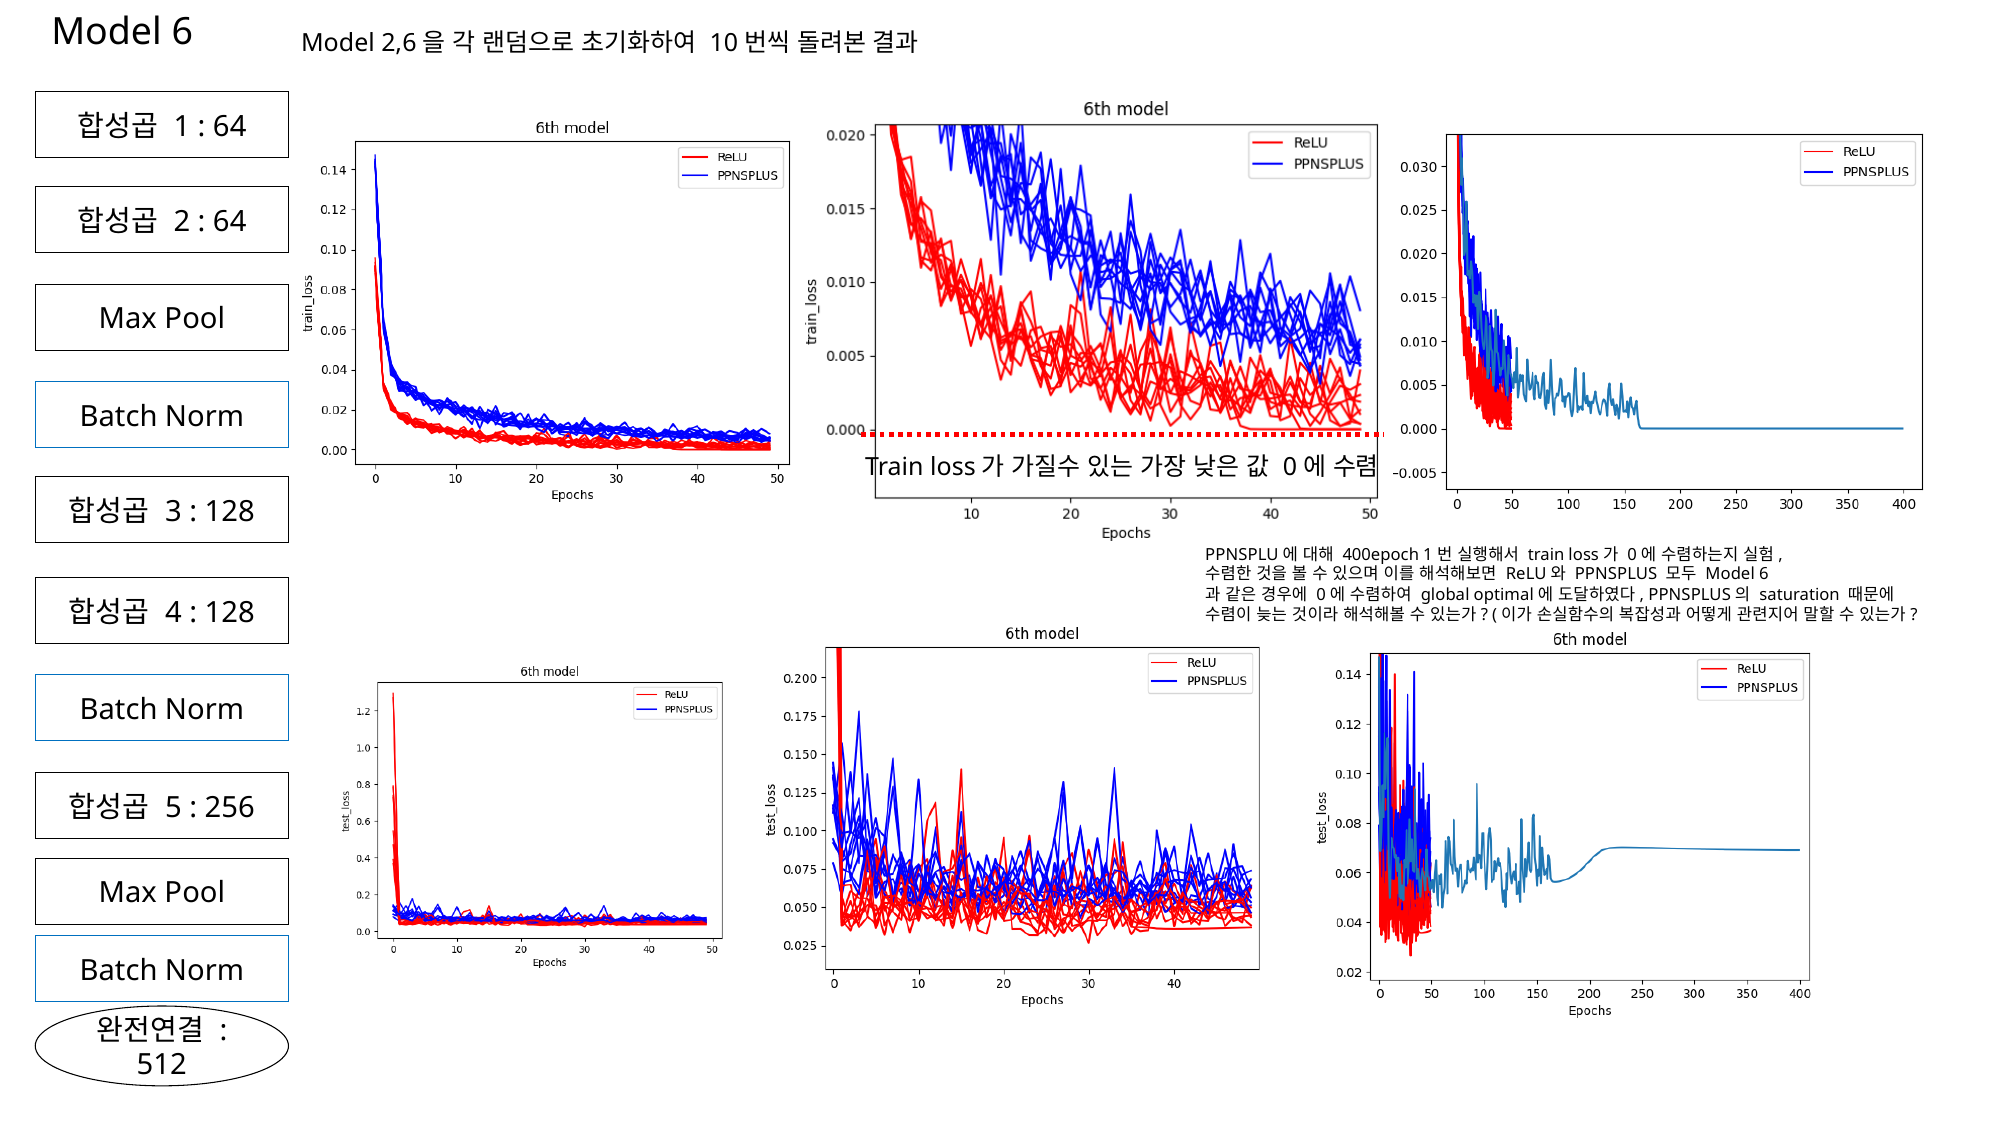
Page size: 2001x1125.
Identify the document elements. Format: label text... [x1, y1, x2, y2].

text_box Batch Norm [34, 934, 289, 1002]
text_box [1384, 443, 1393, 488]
text_box 합성곱 2 : 64 [34, 185, 289, 254]
picture [1306, 631, 1817, 1019]
text_box 합성곱 3 : 128 [34, 476, 289, 544]
text_box Batch Norm [34, 673, 289, 741]
picture [339, 662, 729, 969]
text_box Max Pool [34, 283, 289, 351]
text_box PPNSPLU에 대해 400epoch 1번 실행해서 train loss가 0에 수렴하는지 실험, 수렴한 것을 볼 수 있으며 이를 해석해보면 ReLU와 PPNSPLUS 모두 Model 6 과 같은 경우에 0에 수렴하여 global optimal에 도달하였다, PPNSPLUS의 saturation 때문에 수렴이 늦는 것이라 해석해볼 수 있는가? (이가 손실함수의 복잡성과 어떻게 관련지어 말할 수 있는가? [1190, 536, 1933, 631]
text_box 합성곱 4 : 128 [34, 576, 289, 644]
picture [1393, 127, 1927, 517]
picture [298, 118, 795, 505]
text_box Max Pool [34, 857, 289, 925]
text_box Model 2,6을 각 랜덤으로 초기화하여 10번씩 돌려본 결과 [286, 19, 935, 64]
text_box 합성곱 5 : 256 [34, 772, 289, 840]
picture [763, 621, 1273, 1010]
text_box Batch Norm [34, 381, 289, 449]
text_box Model 6 [36, 0, 209, 60]
picture [804, 101, 1384, 543]
text_box 합성곱 1 : 64 [34, 91, 289, 159]
text_box 완전연결 : 512 [34, 1004, 290, 1087]
